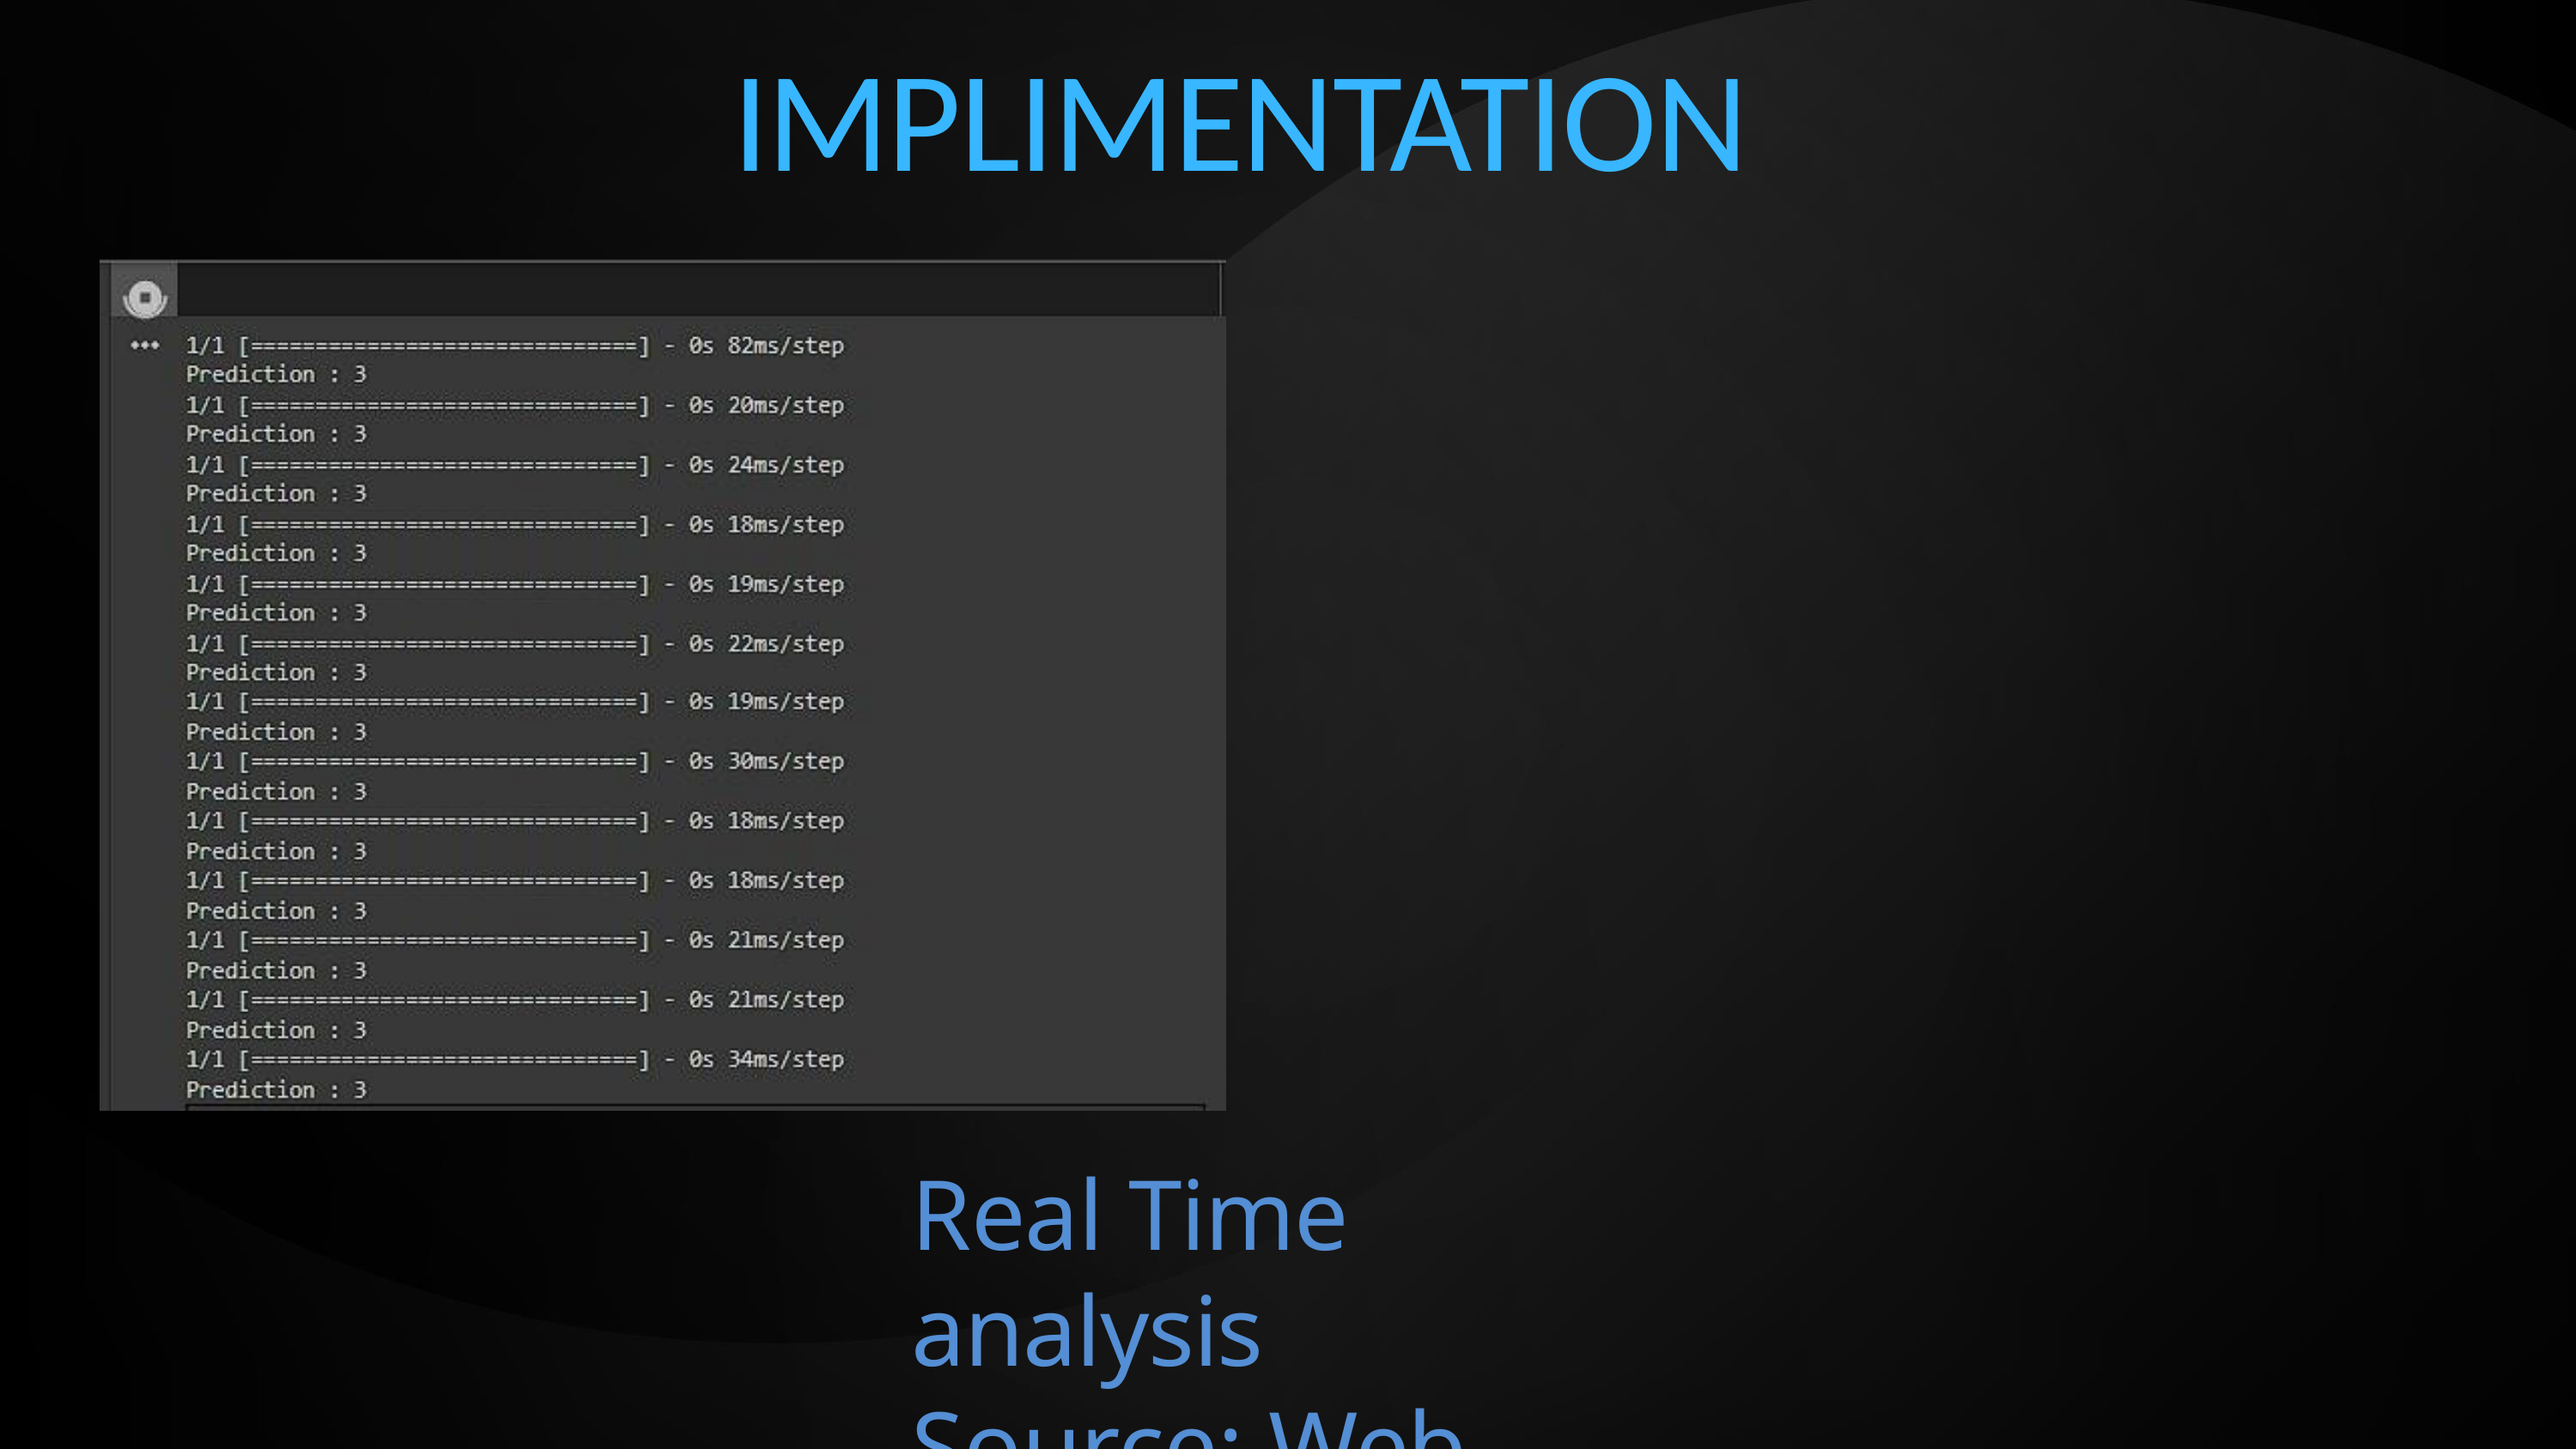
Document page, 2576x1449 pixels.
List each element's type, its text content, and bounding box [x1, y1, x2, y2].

text_box Real Time analysis Source: Web cam [909, 1151, 1635, 1449]
title IMPLIMENTATION [731, 27, 1772, 271]
picture [0, 0, 2576, 1449]
